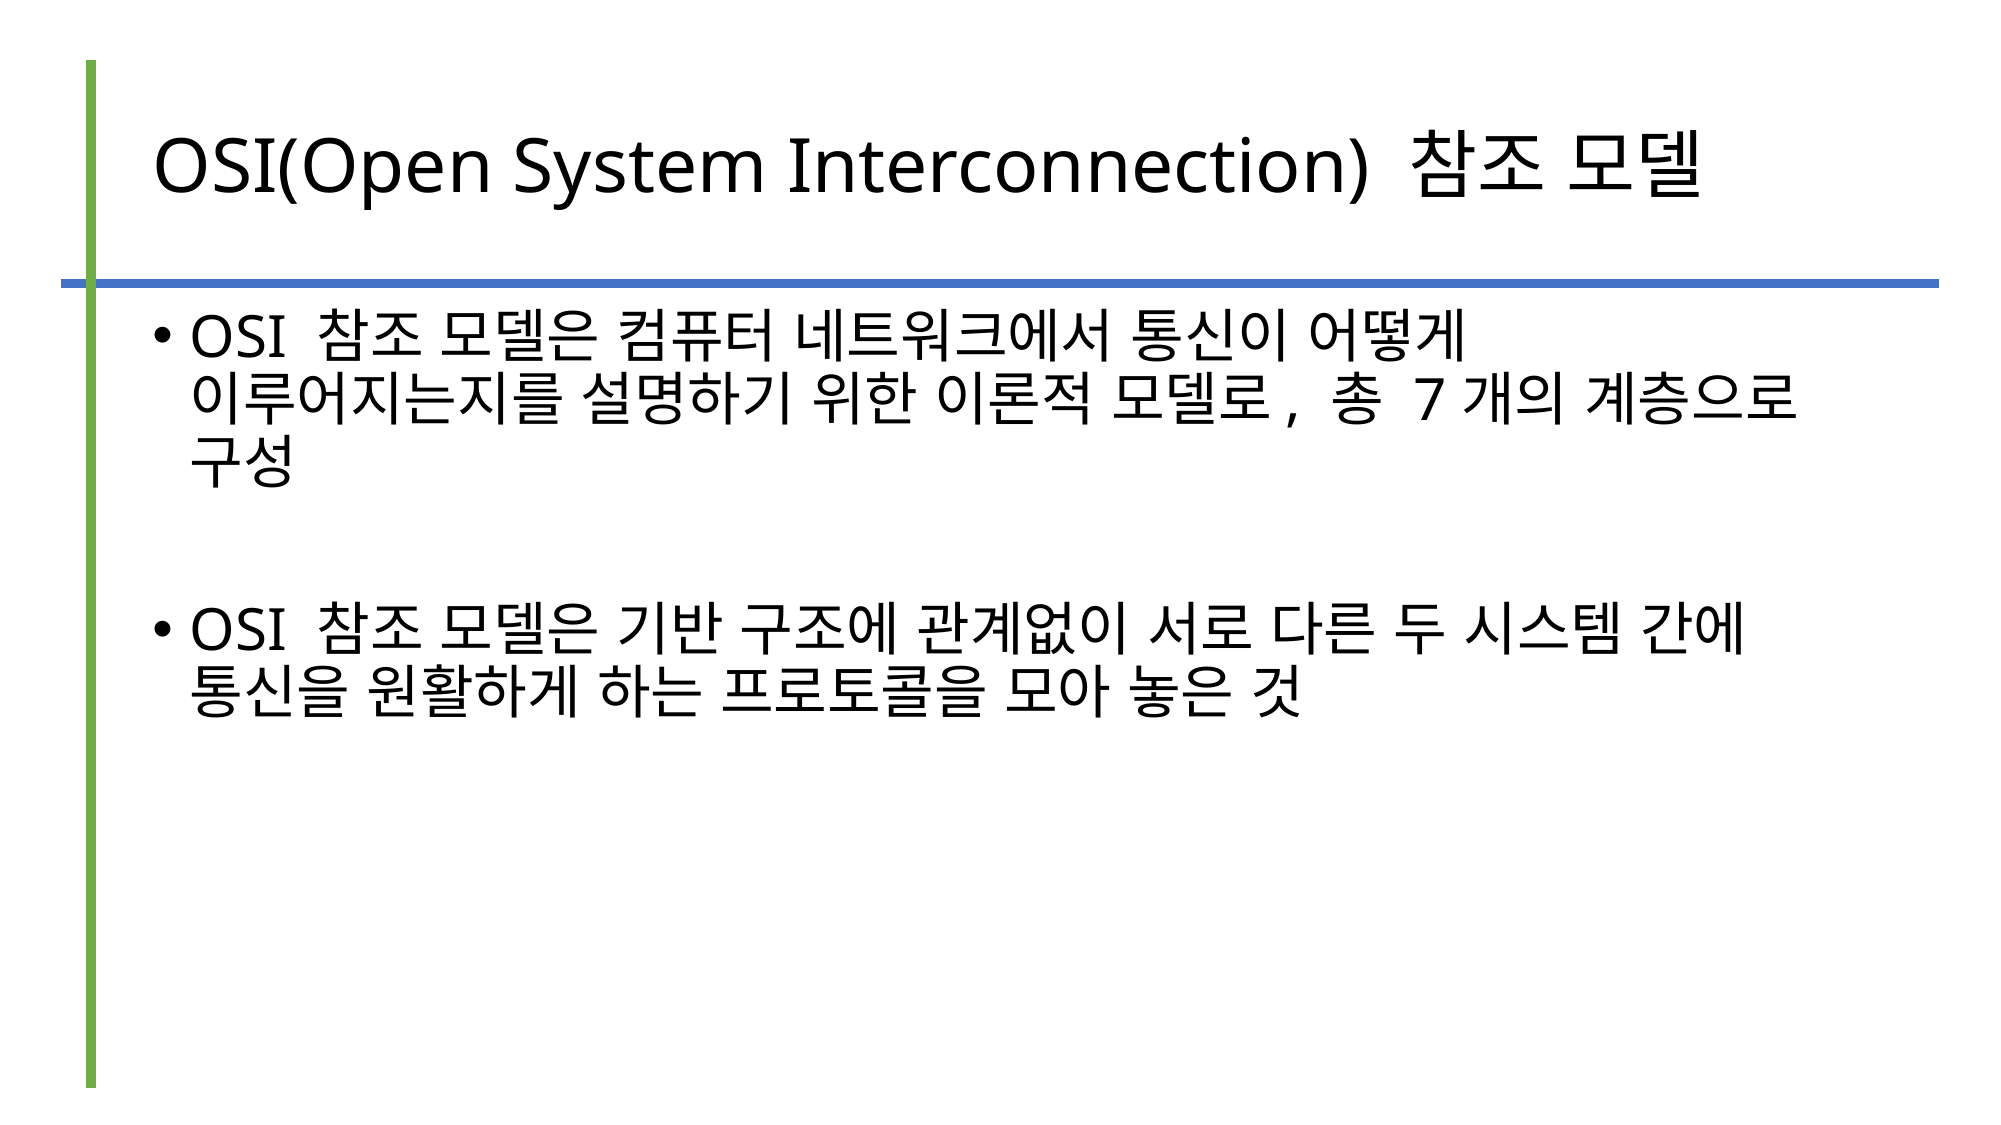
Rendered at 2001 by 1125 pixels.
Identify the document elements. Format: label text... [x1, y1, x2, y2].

title OSI(Open System Interconnection) 참조 모델 [137, 59, 1863, 278]
list OSI 참조 모델은 컴퓨터 네트워크에서 통신이 어떻게 이루어지는지를 설명하기 위한 이론적 모델로, 총 7개의 계층으로 구성 OSI 참조 모델은 기반 구조에 관계없이 서로 다른 두 시스템 간에 통신을 원활하게 하는 프로토콜을 모아 놓은 것 [137, 299, 1863, 1014]
